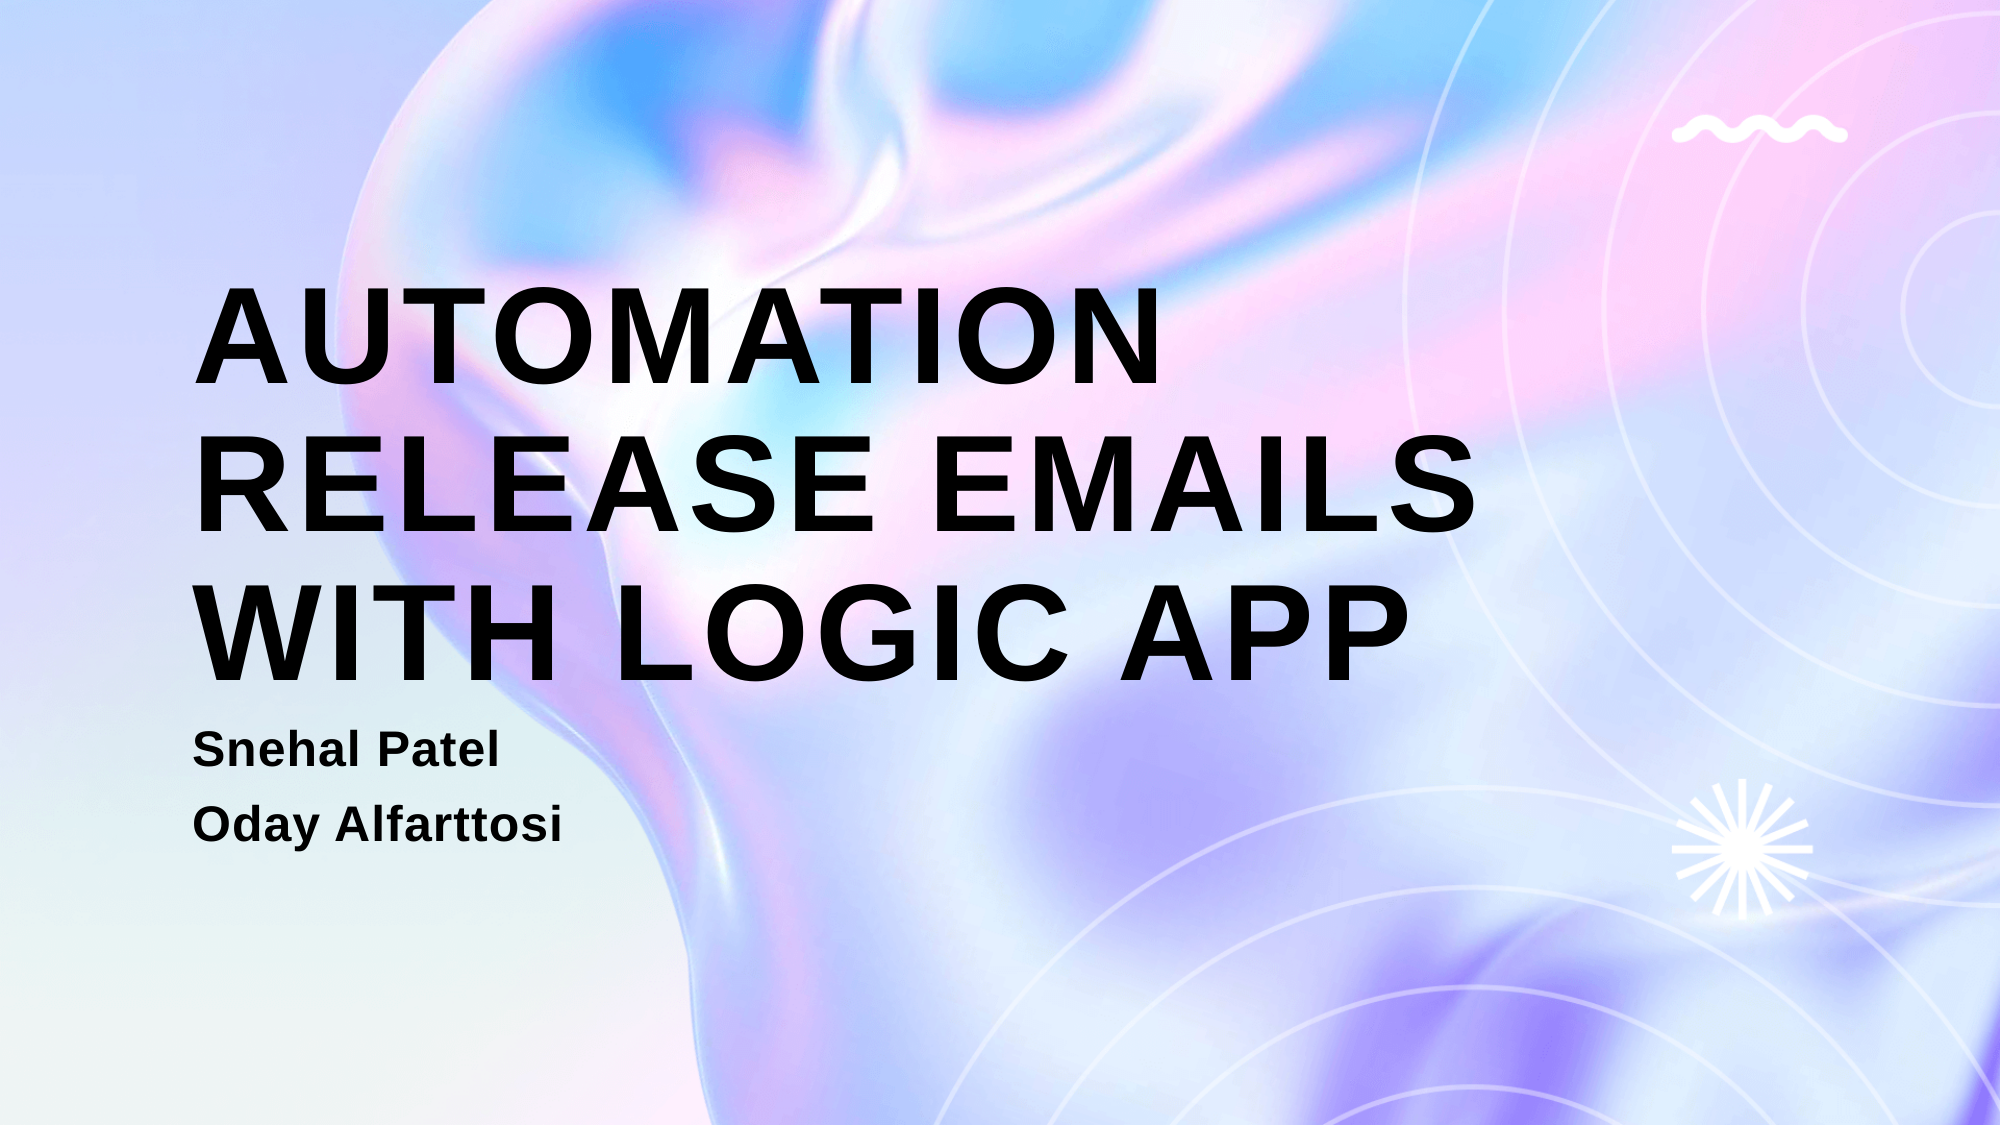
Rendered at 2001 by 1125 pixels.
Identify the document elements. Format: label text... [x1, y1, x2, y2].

picture [0, 0, 2000, 1125]
subtitle Snehal Patel Oday Alfarttosi [176, 715, 1824, 869]
title Automation Release Emails with Logic App [176, 256, 1824, 649]
